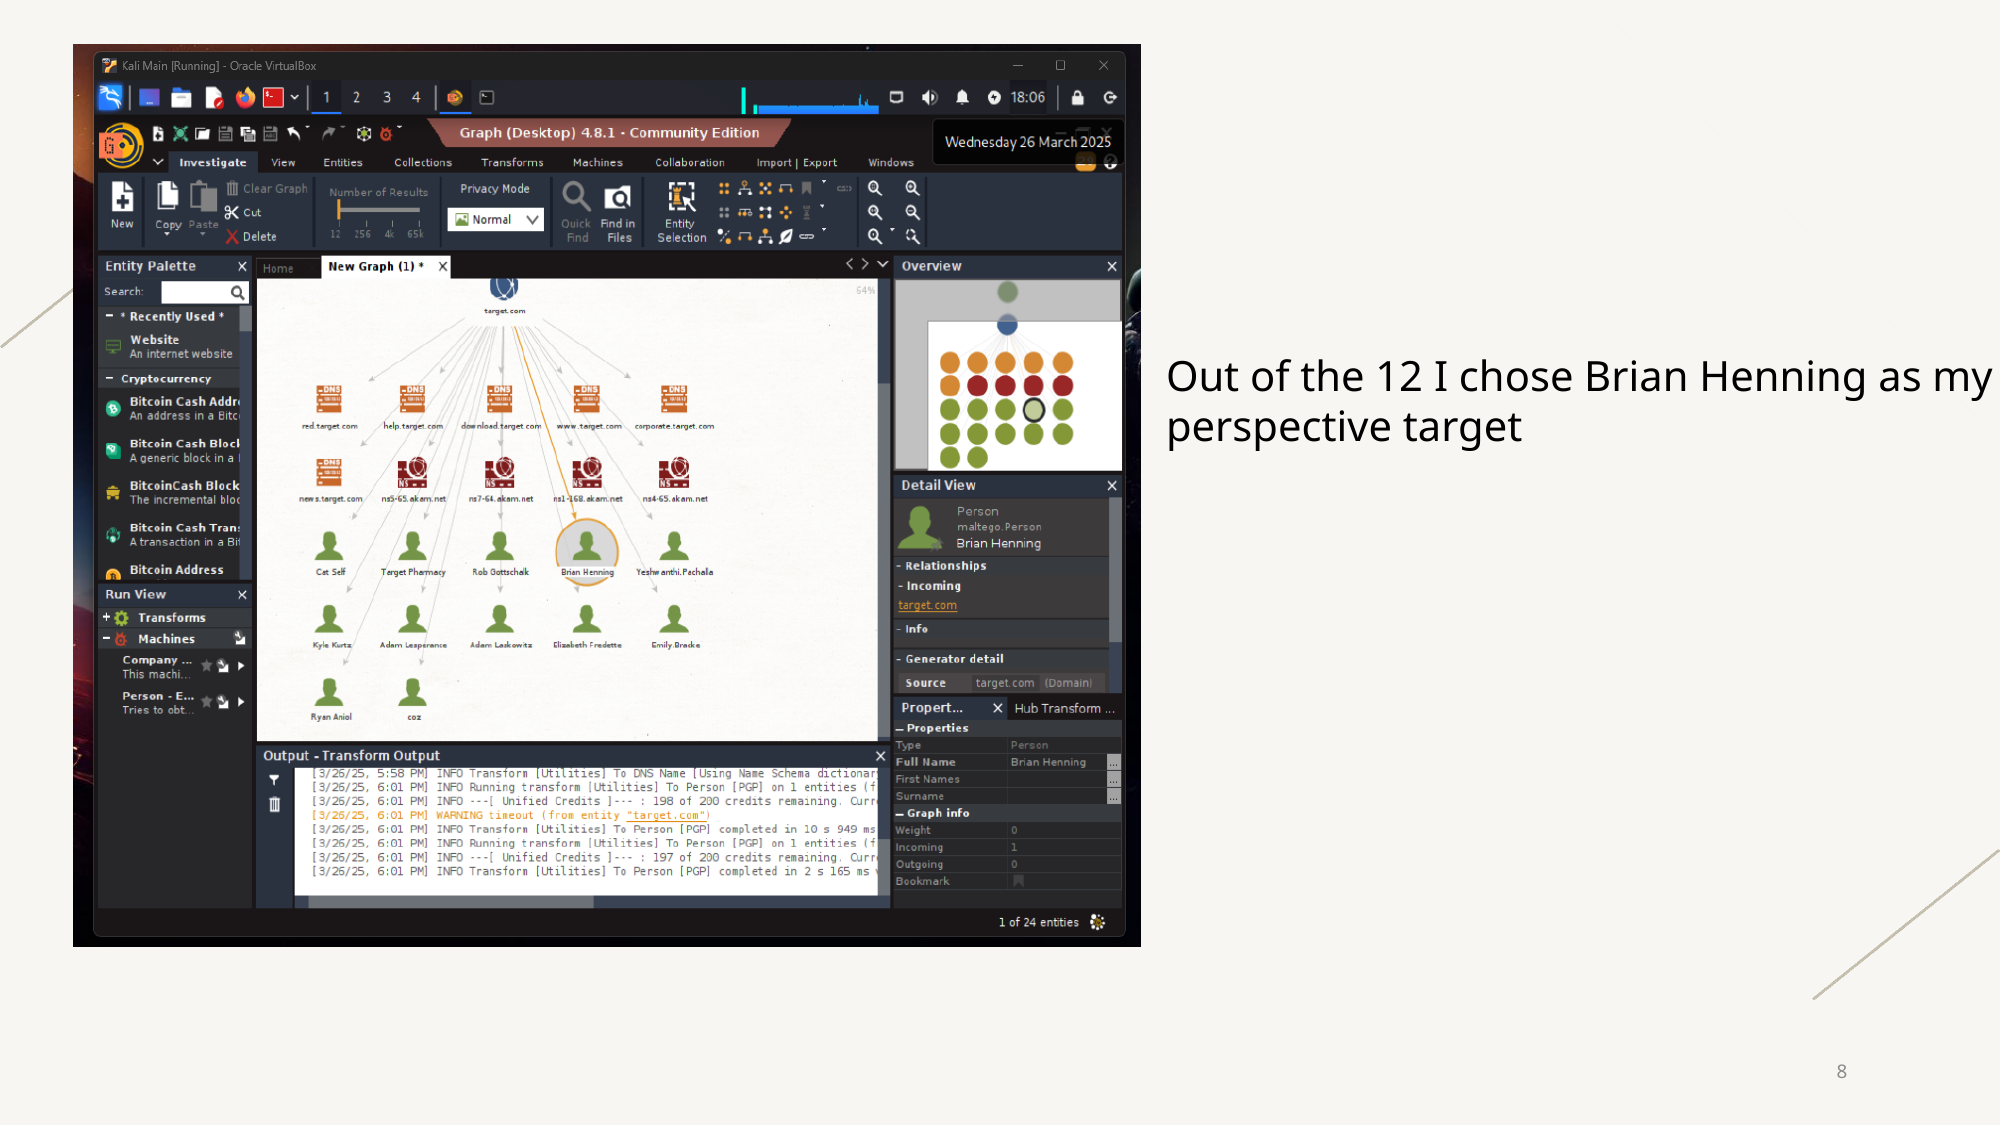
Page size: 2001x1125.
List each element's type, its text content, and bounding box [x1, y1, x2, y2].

slide_number 8 [1412, 1042, 1863, 1103]
picture [1812, 849, 2000, 1000]
text_box Out of the 12 I chose Brian Henning as my perspective target [1151, 342, 2000, 458]
picture [0, 44, 1141, 947]
